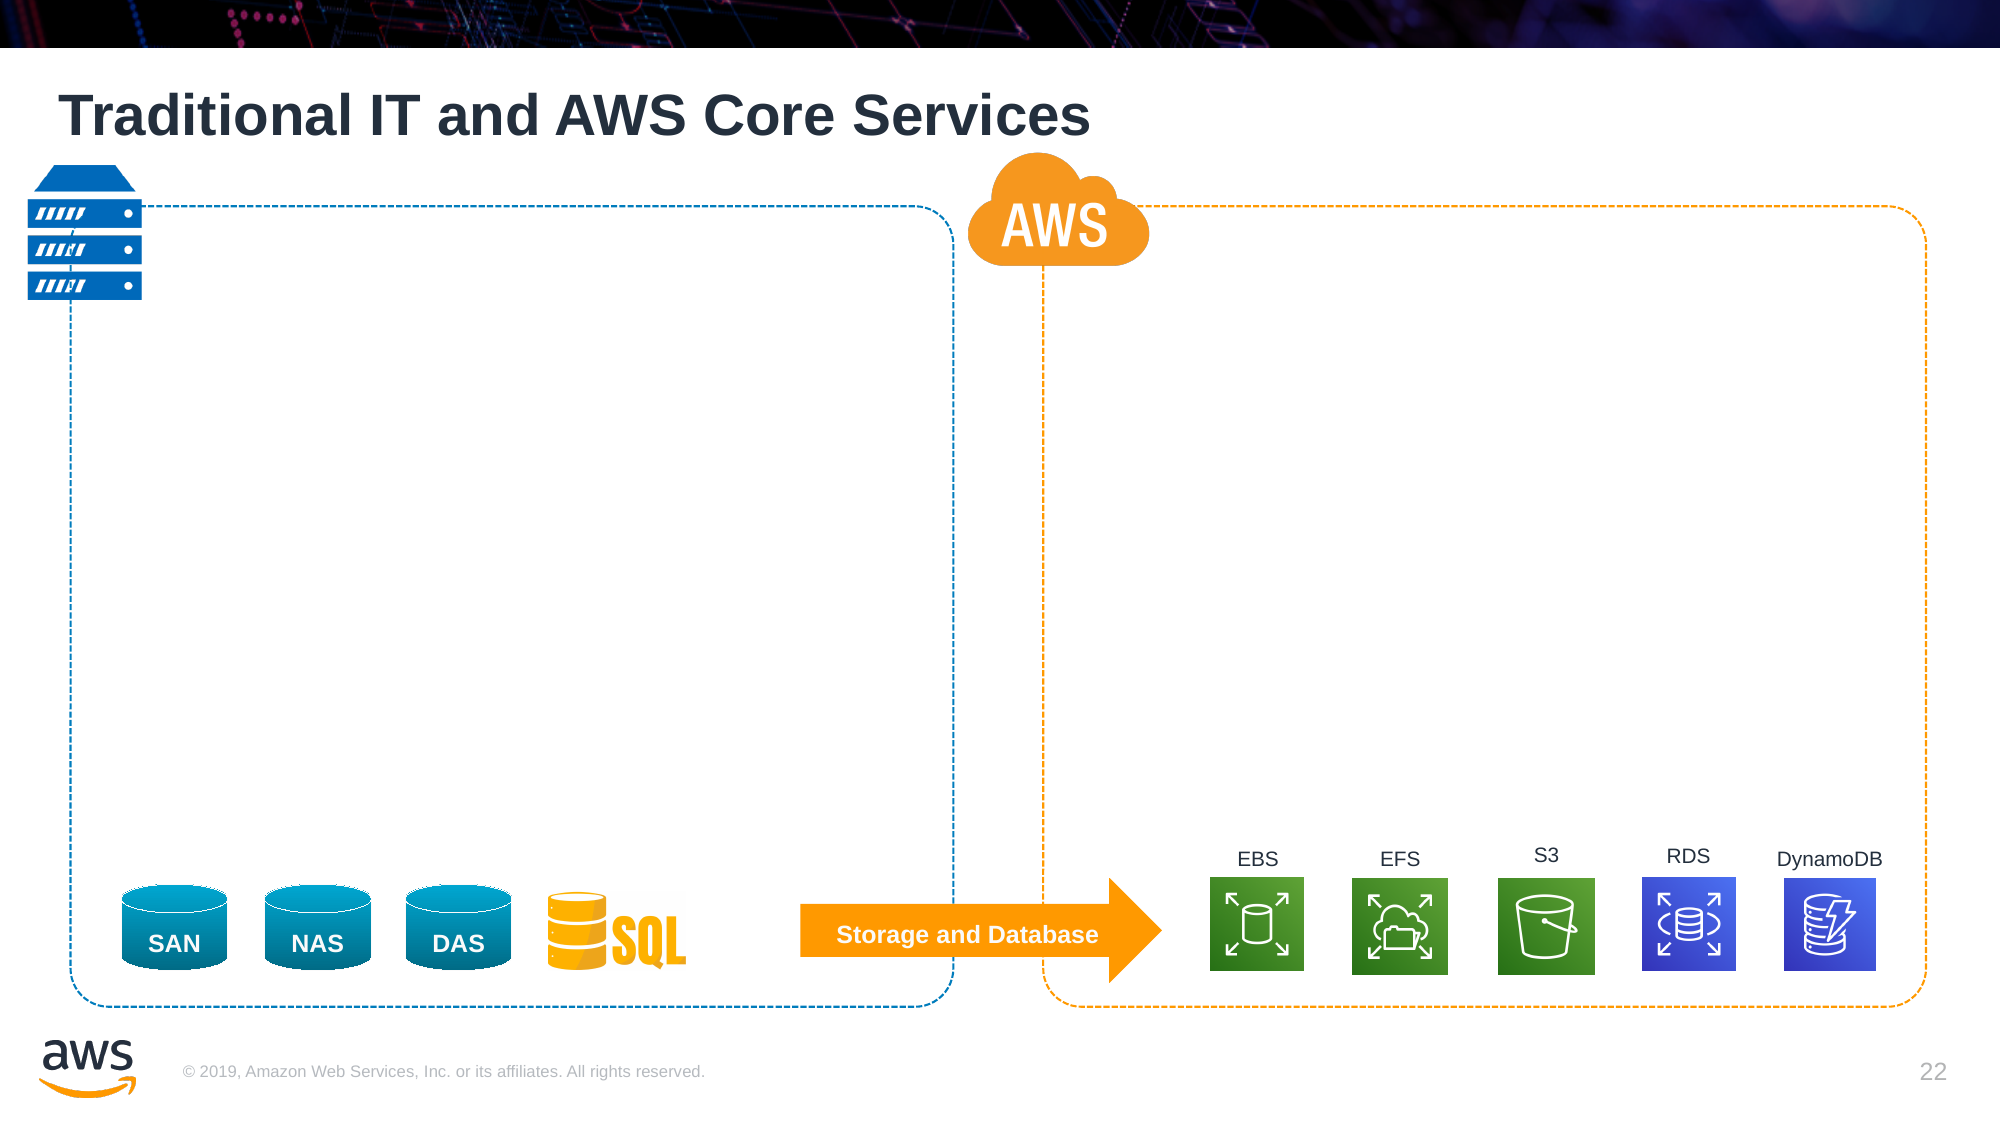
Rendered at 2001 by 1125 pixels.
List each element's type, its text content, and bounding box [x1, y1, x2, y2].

picture [1352, 878, 1448, 975]
picture [1784, 878, 1876, 971]
text_box S3 [1476, 834, 1617, 875]
picture [0, 0, 2000, 48]
picture [1642, 877, 1736, 971]
text_box Storage and Database [799, 875, 1164, 986]
title Traditional IT and AWS Core Services [43, 67, 1963, 166]
slide_number 22 [1512, 1040, 1963, 1101]
text_box DynamoDB [1759, 838, 1900, 879]
picture [1498, 878, 1595, 975]
picture [39, 1040, 136, 1098]
picture [548, 891, 686, 971]
text_box NAS [264, 884, 372, 971]
text_box DAS [405, 884, 512, 971]
text_box [1042, 205, 1928, 1008]
text_box SAN [121, 884, 228, 971]
picture [950, 145, 1168, 292]
text_box [69, 205, 955, 1008]
text_box EBS [1187, 838, 1328, 879]
text_box EFS [1330, 838, 1471, 879]
text_box RDS [1618, 835, 1759, 876]
picture [17, 165, 152, 300]
picture [1210, 877, 1305, 971]
